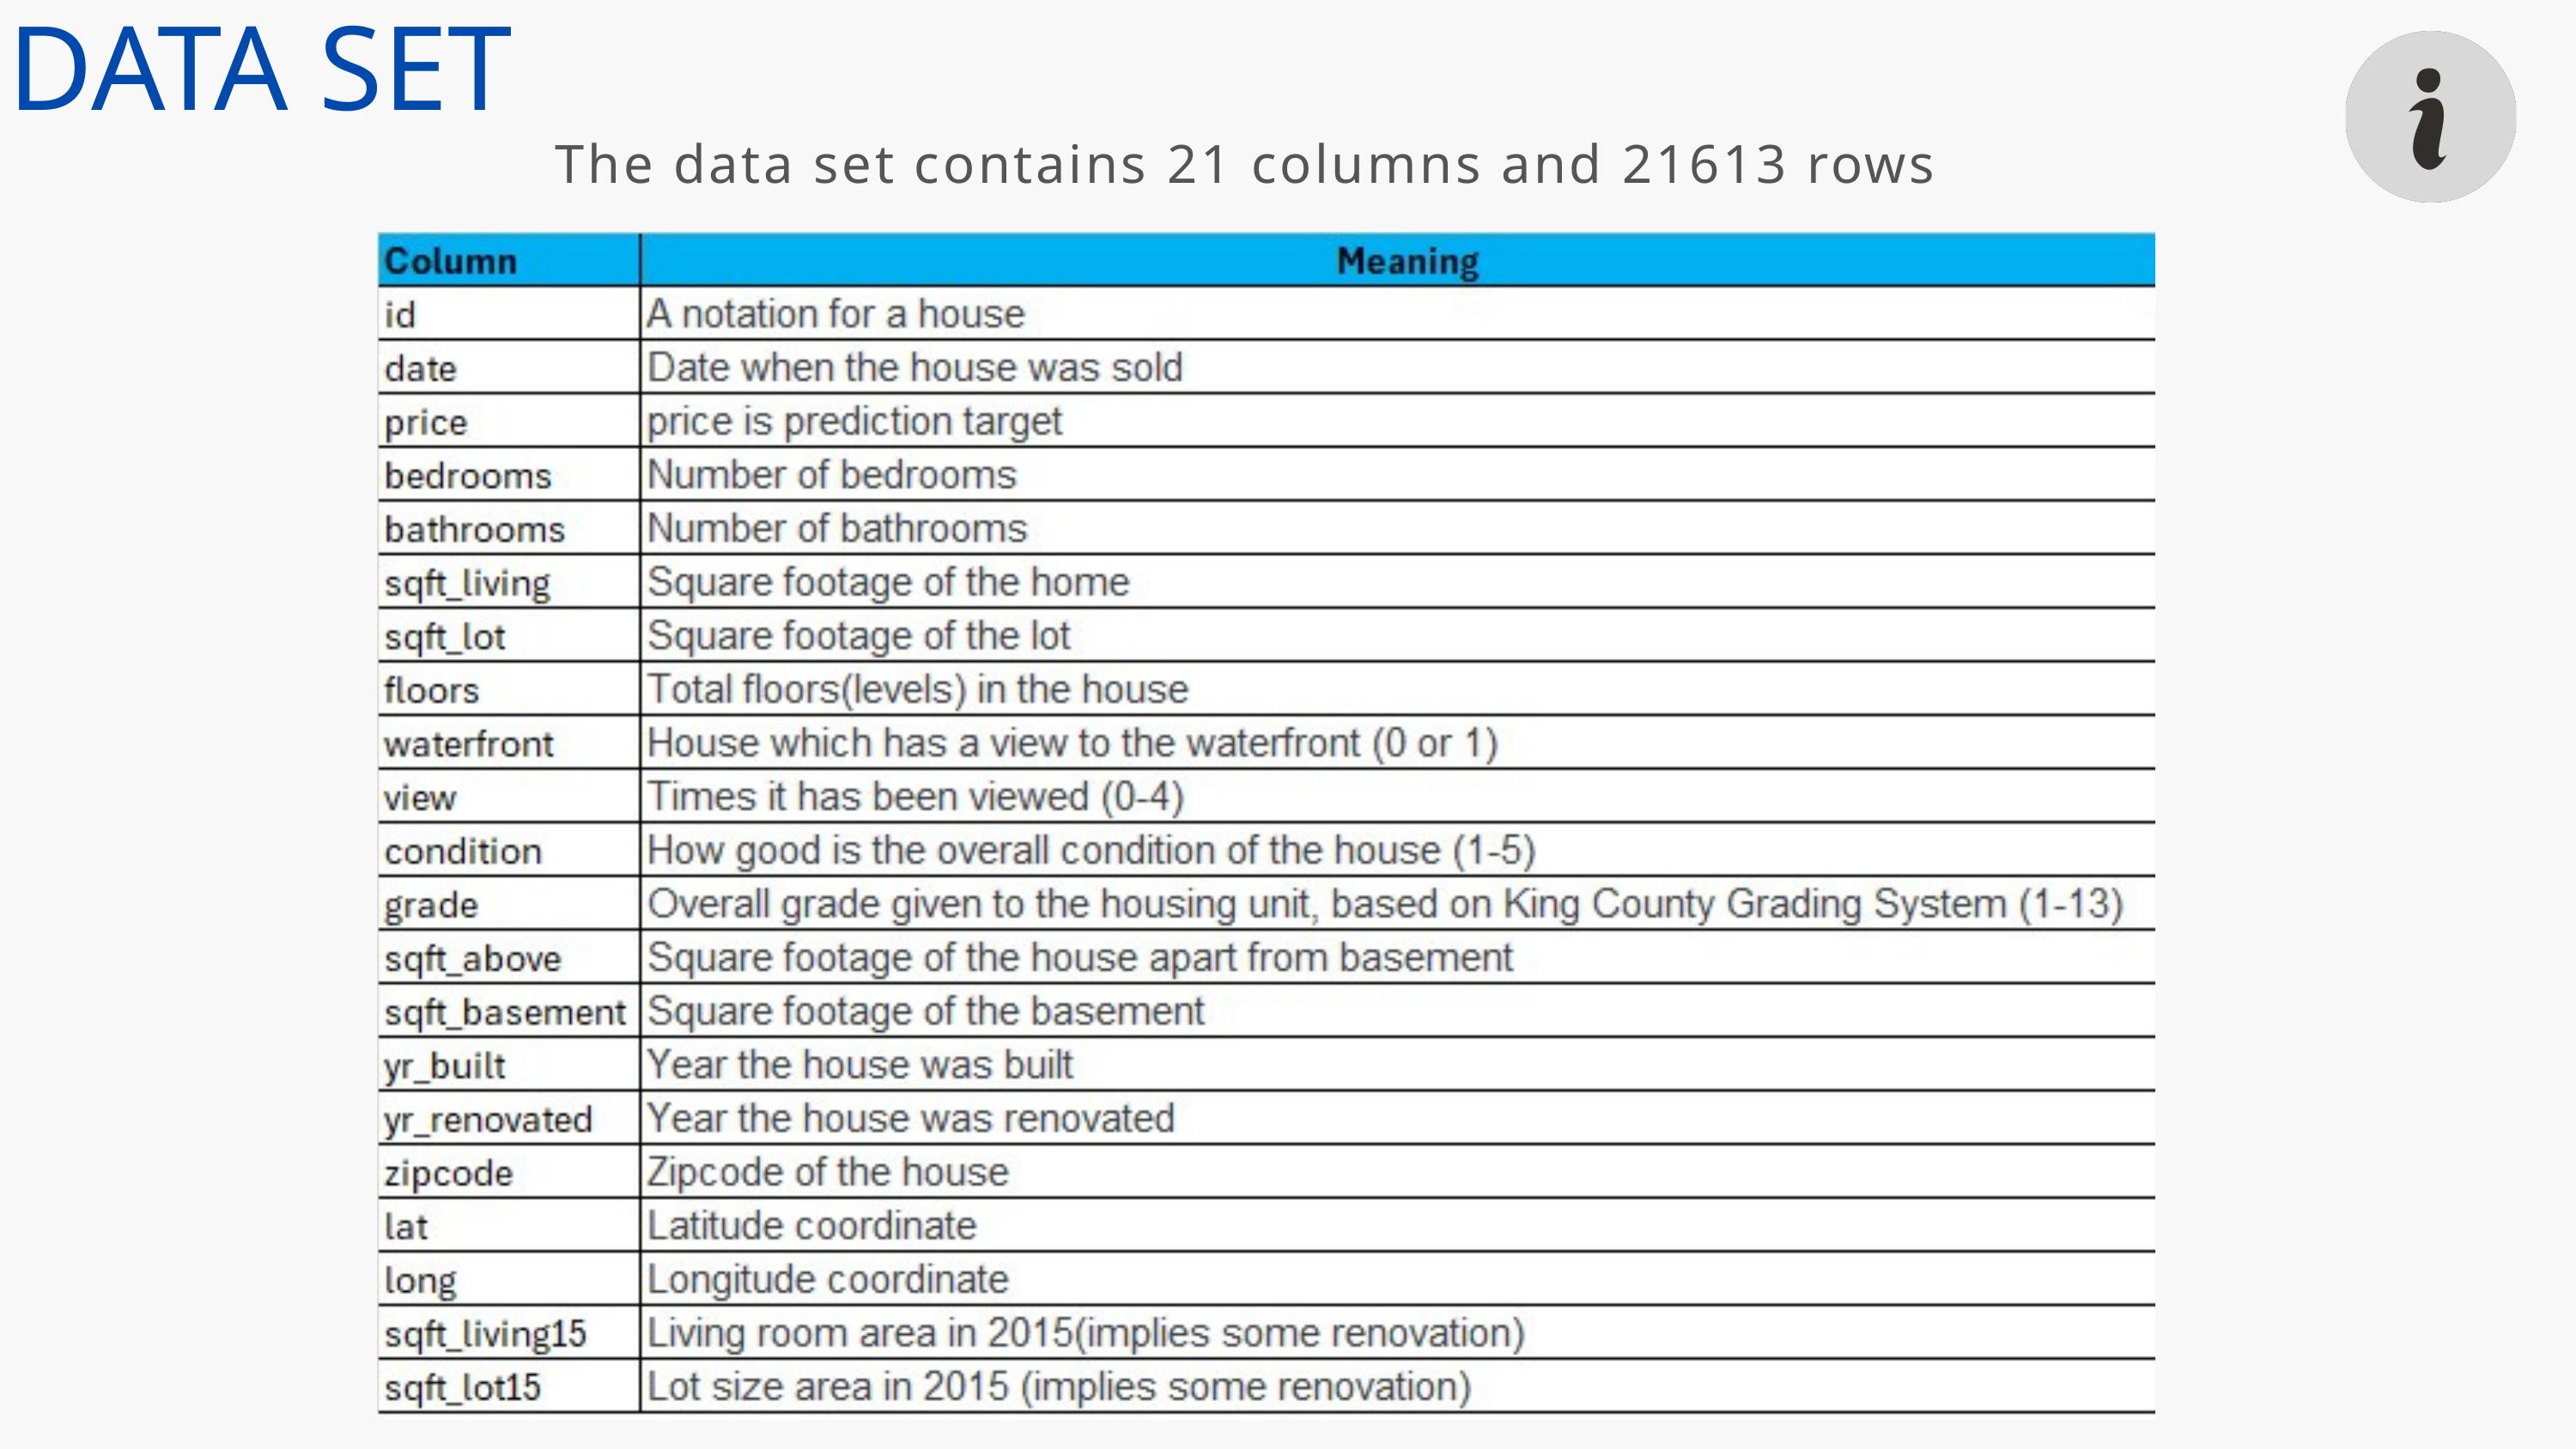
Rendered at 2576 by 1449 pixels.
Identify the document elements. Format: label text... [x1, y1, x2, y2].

text_box [377, 232, 2156, 1420]
text_box DATA SET [8, 15, 953, 134]
text_box The data set contains 21 columns and 21613 rows [551, 119, 1939, 194]
text_box [2345, 31, 2517, 203]
